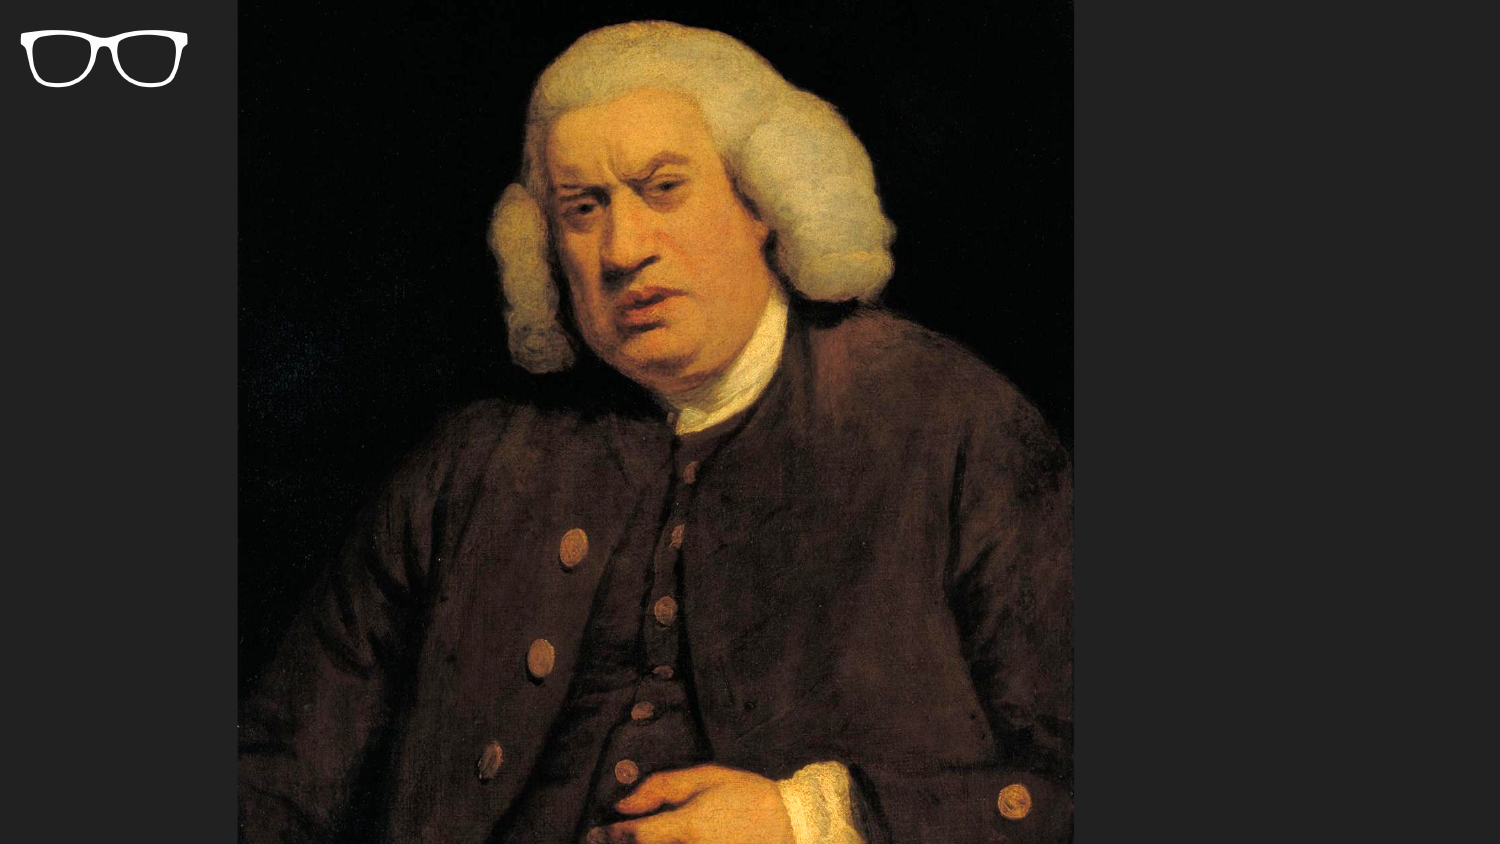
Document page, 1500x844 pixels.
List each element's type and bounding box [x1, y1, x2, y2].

picture [0, 23, 213, 103]
picture [237, 0, 1075, 844]
